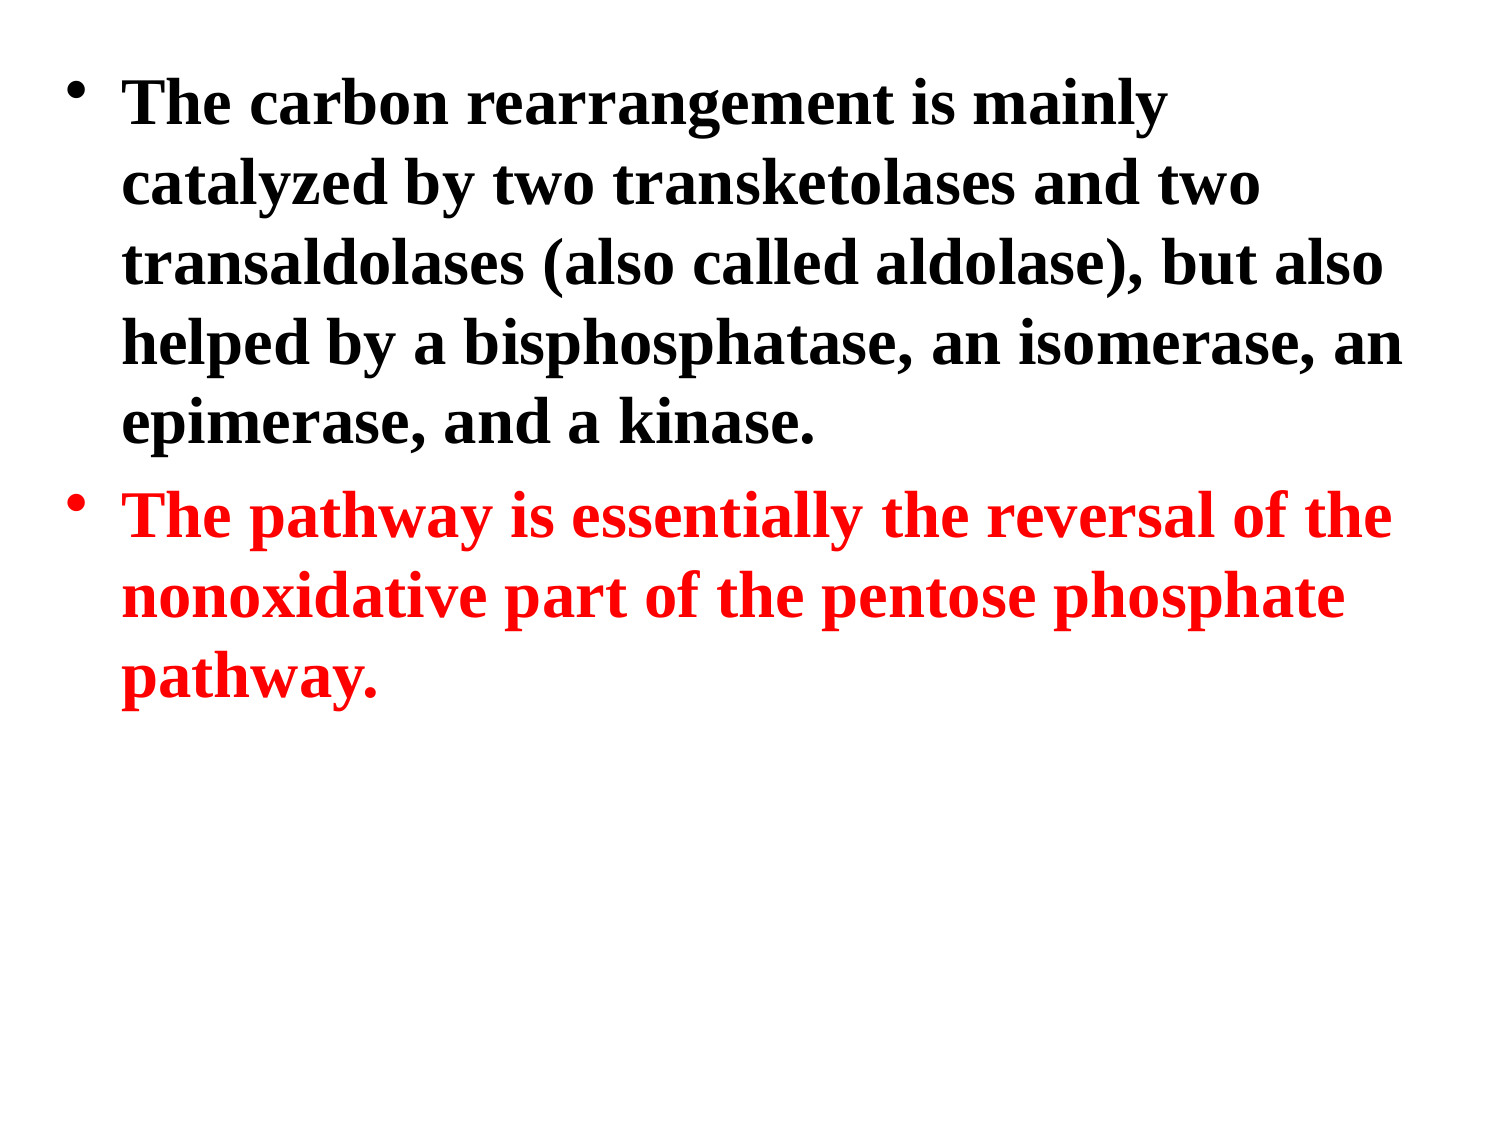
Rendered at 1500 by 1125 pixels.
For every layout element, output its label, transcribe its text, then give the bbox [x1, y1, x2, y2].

list The carbon rearrangement is mainly catalyzed by two transketolases and two transaldolases (also called aldolase), but also helped by a bisphosphatase, an isomerase, an epimerase, and a kinase. The pathway is essentially the reversal of the nonoxidative part of the pentose phosphate pathway. [49, 49, 1451, 726]
